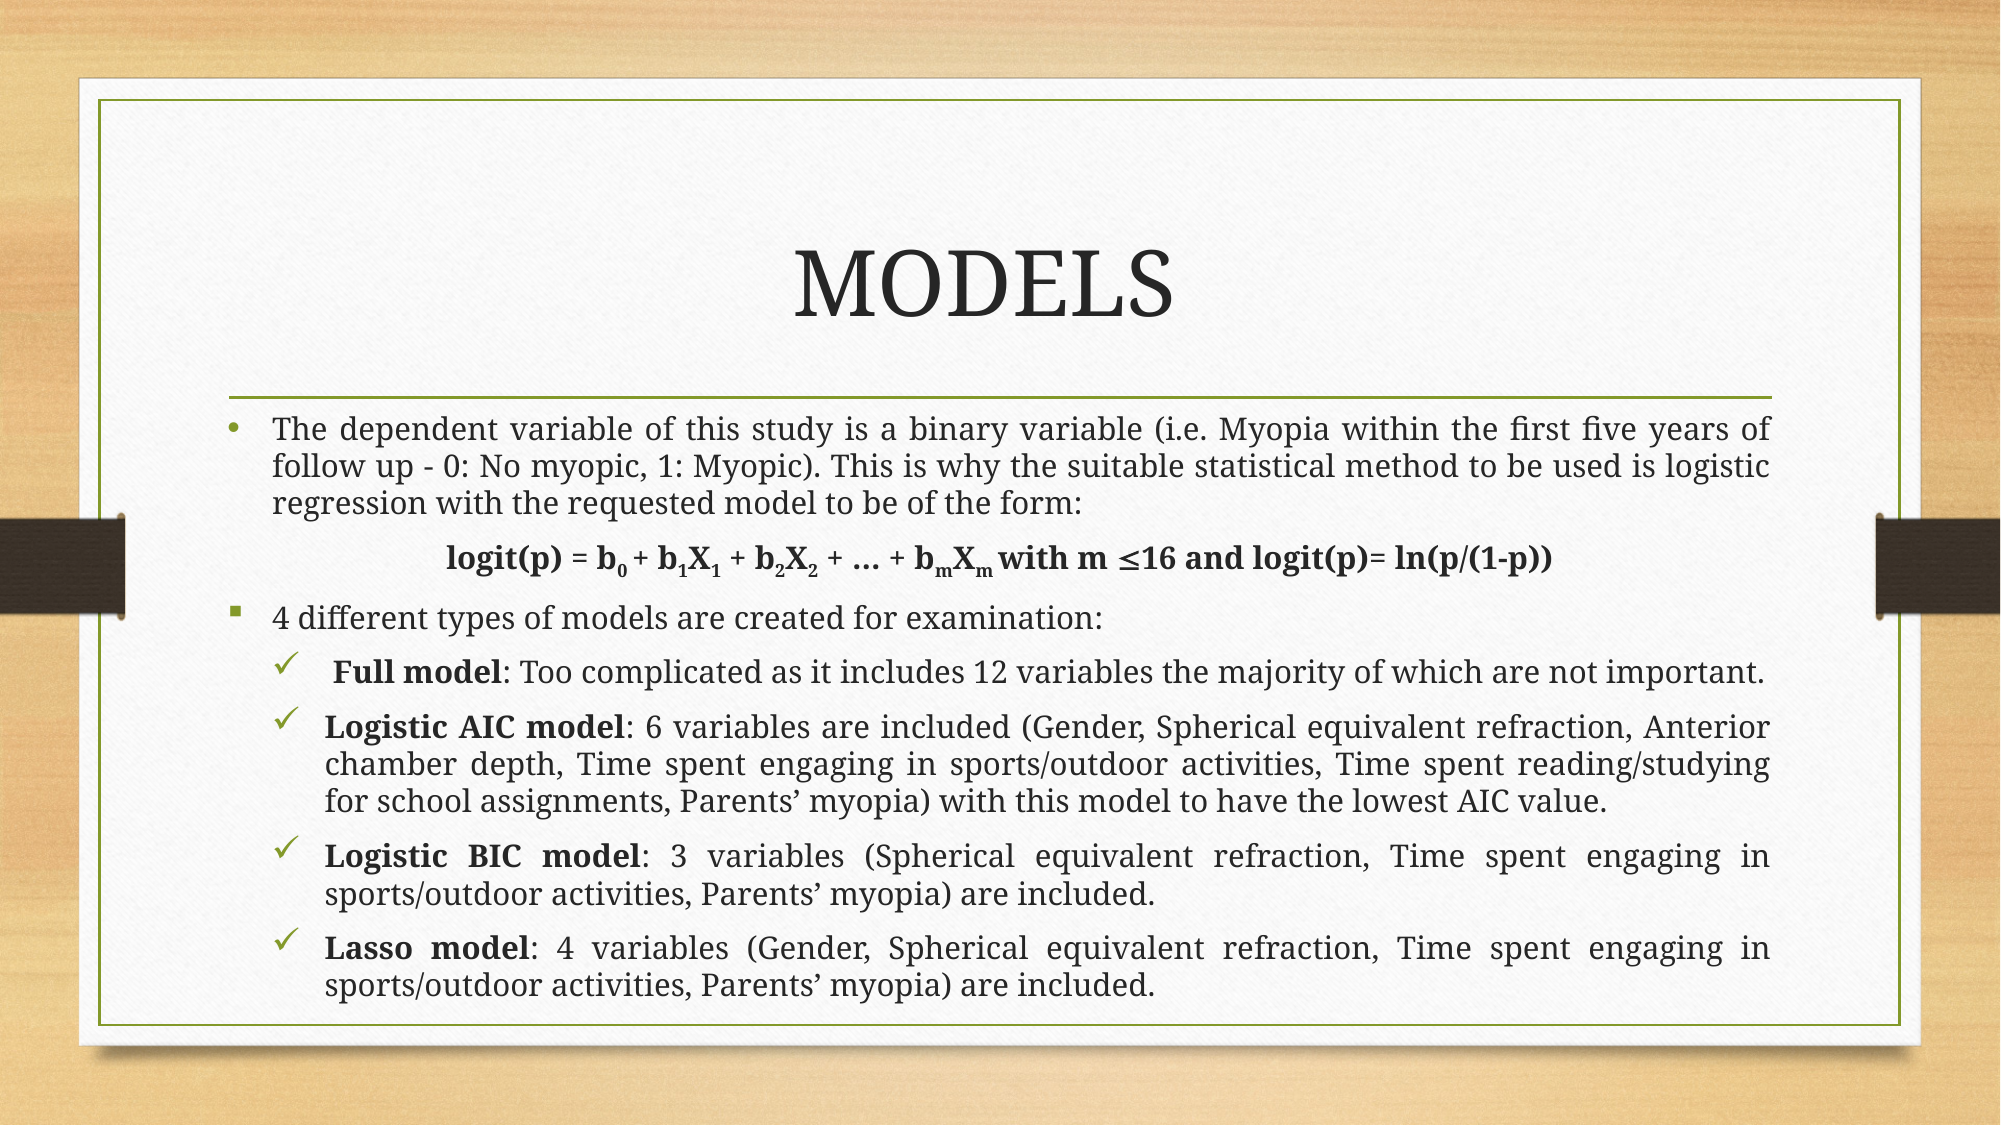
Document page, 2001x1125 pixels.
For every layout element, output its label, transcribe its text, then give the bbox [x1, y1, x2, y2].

picture [0, 0, 2001, 1125]
title MODELS [197, 172, 1773, 387]
list The dependent variable of this study is a binary variable (i.e. Myopia within the first five years of follow up - 0: No myopic, 1: Myopic). This is why the suitable statistical method to be used is logistic regression with the requested model to be of the form: logit(p) = b0 + b1X1 + b2X2 + … + bmXm with m 16 and logit(p)= ln(p/(1-p)) 4 different types of models are created for examination: Full model: Too complicated as it includes 12 variables the majority of which are not important. Logistic AIC model: 6 variables are included (Gender, Spherical equivalent refraction, Anterior chamber depth, Time spent engaging in sports/outdoor activities, Time spent reading/studying for school assignments, Parents’ myopia) with this model to have the lowest AIC value. Logistic BIC model: 3 variables (Spherical equivalent refraction, Time spent engaging in sports/outdoor activities, Parents’ myopia) are included. Lasso model: 4 variables (Gender, Spherical equivalent refraction, Time spent engaging in sports/outdoor activities, Parents’ myopia) are included. [212, 401, 1788, 1071]
